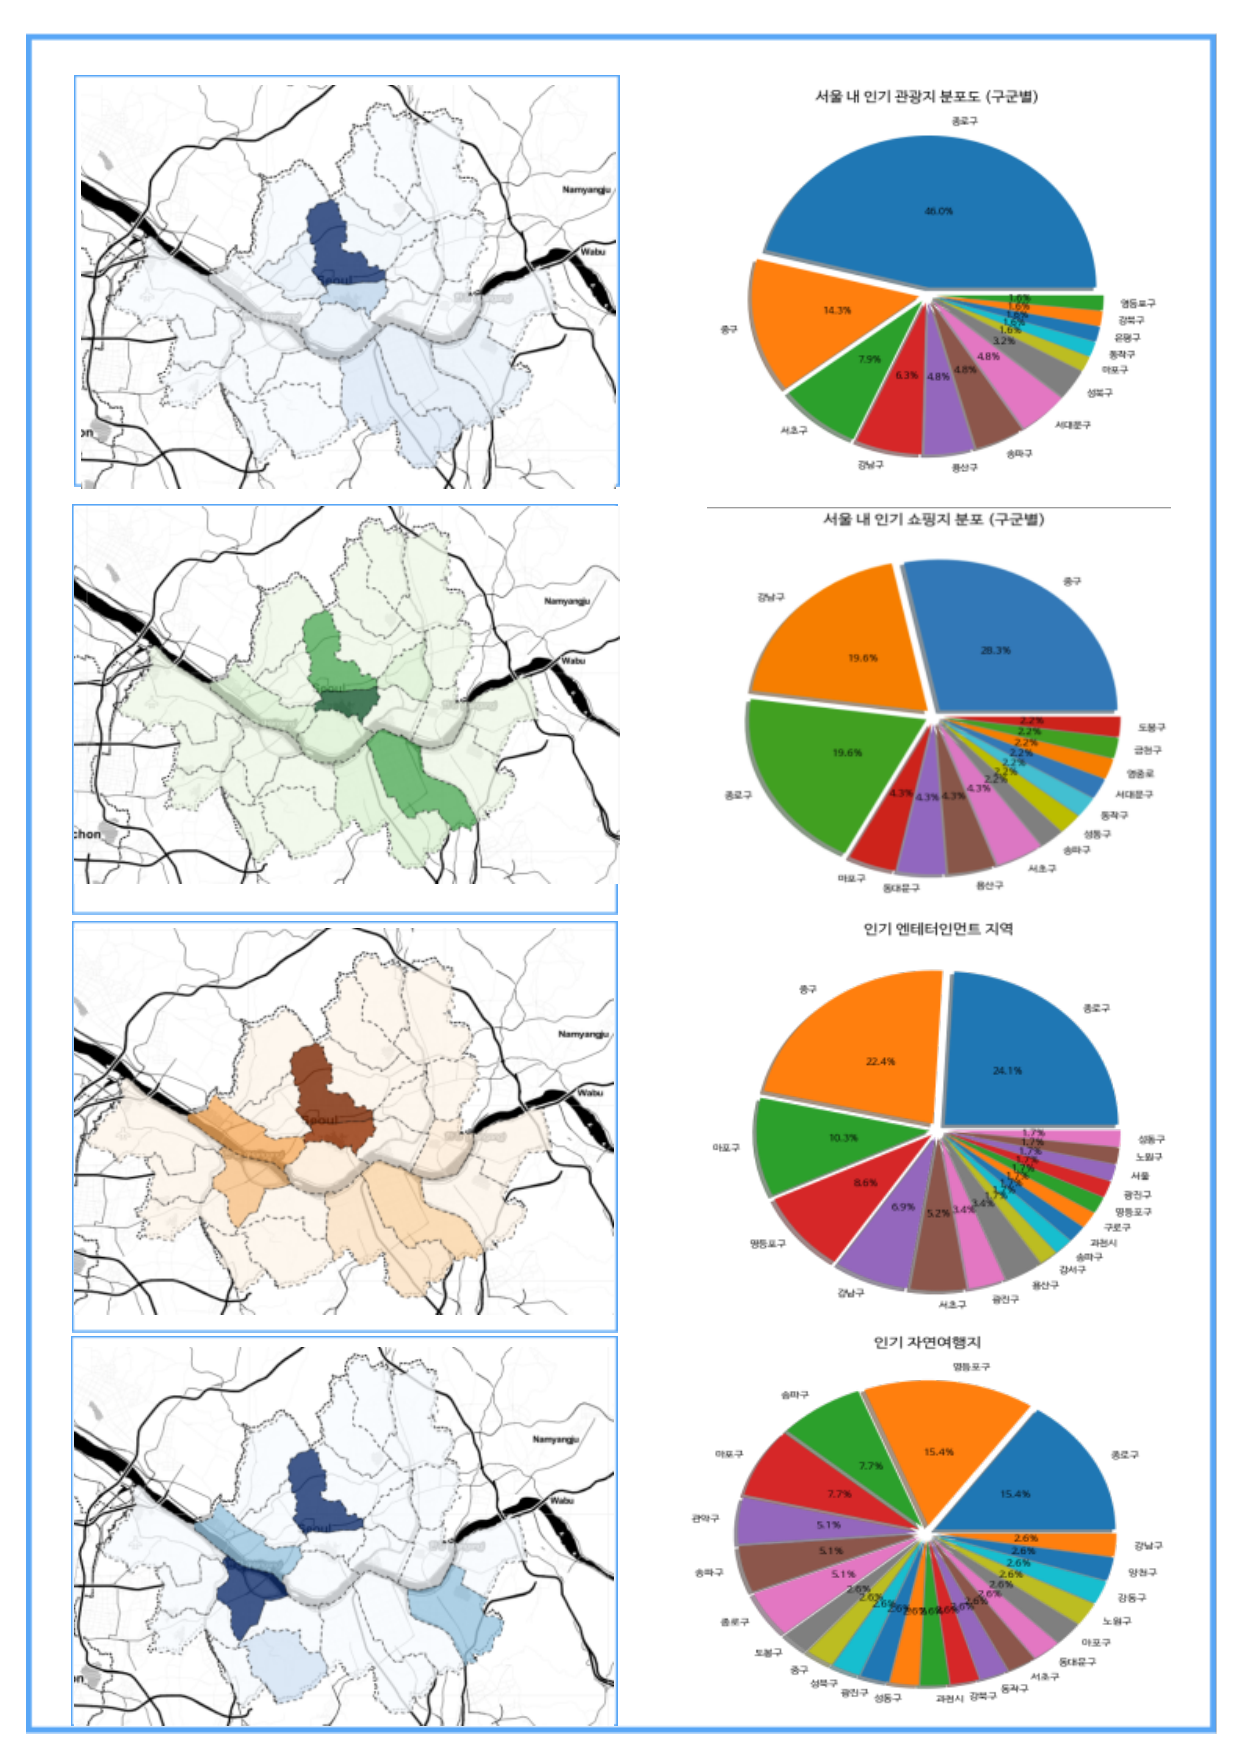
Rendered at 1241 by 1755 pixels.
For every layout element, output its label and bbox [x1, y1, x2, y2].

text_box [25, 33, 1218, 1735]
text_box [74, 75, 621, 490]
text_box [707, 917, 1171, 1326]
text_box [707, 73, 1171, 507]
text_box [686, 1331, 1171, 1719]
text_box [71, 1336, 618, 1727]
text_box [72, 921, 618, 1333]
text_box [707, 507, 1171, 910]
text_box [72, 503, 622, 916]
